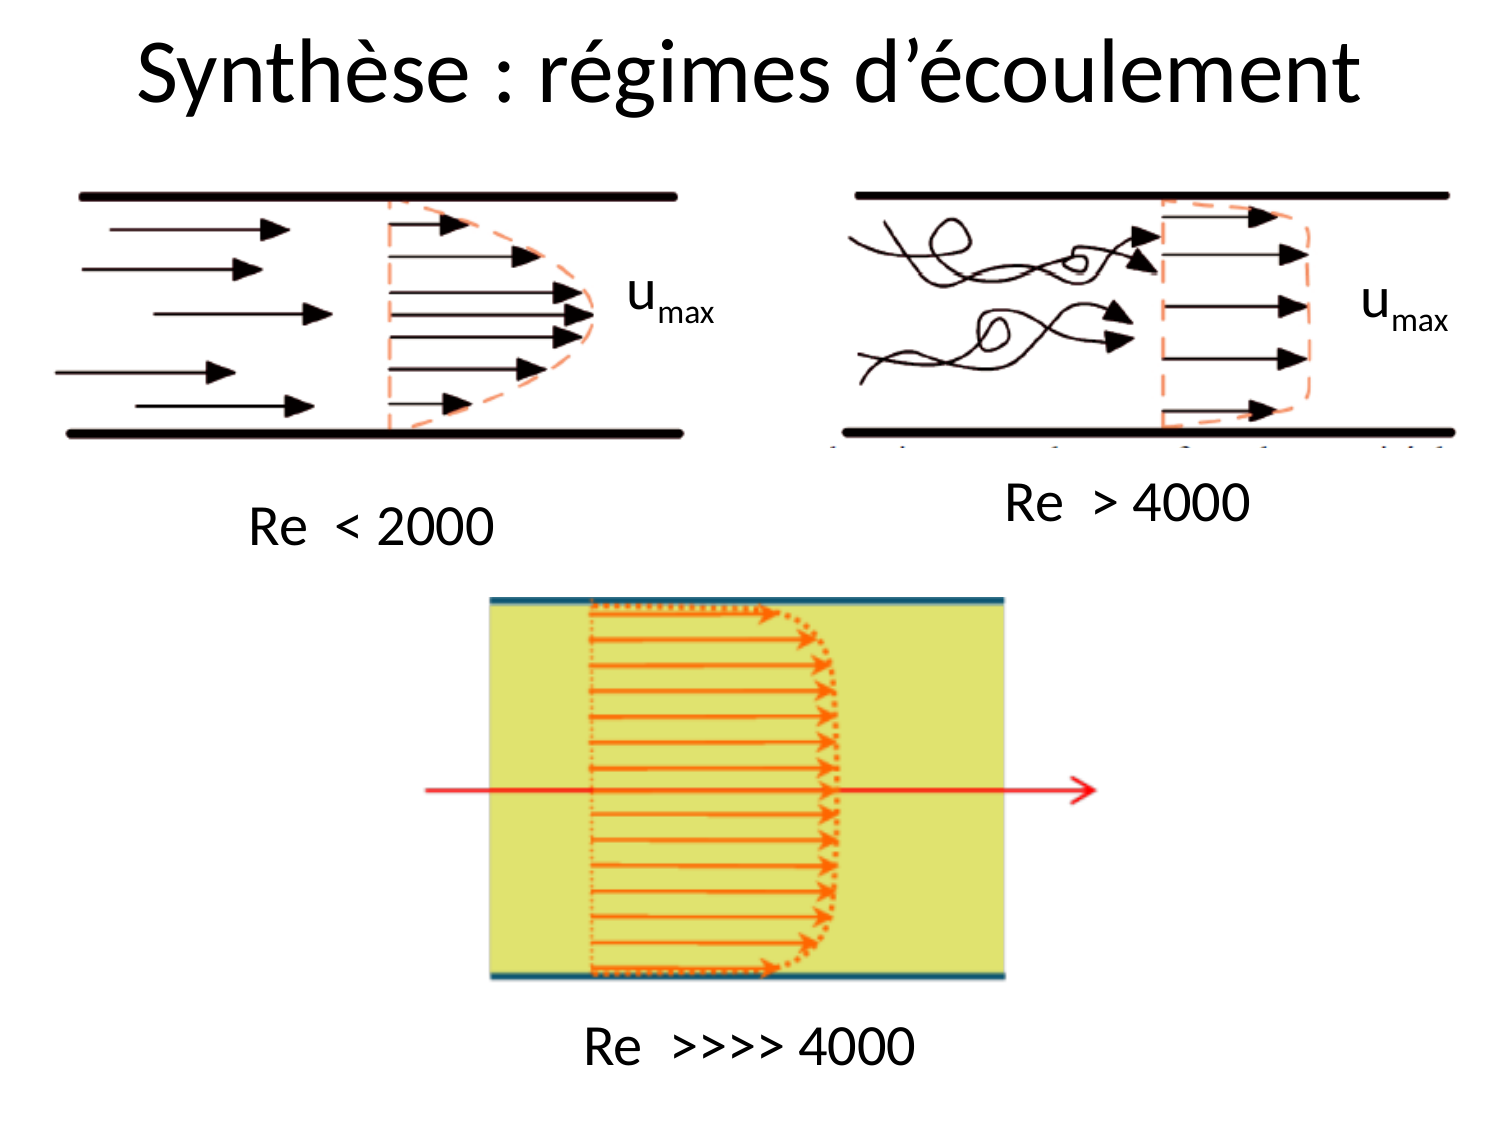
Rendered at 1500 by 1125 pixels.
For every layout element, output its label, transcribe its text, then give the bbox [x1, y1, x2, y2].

text_box Re >>>> 4000 [537, 1020, 963, 1085]
text_box Re > 4000 [915, 457, 1341, 541]
picture [829, 136, 1500, 448]
text_box Re < 2000 [159, 479, 585, 565]
title Synthèse : régimes d’écoulement [75, 0, 1425, 160]
picture [383, 597, 1107, 1012]
picture [41, 154, 753, 467]
